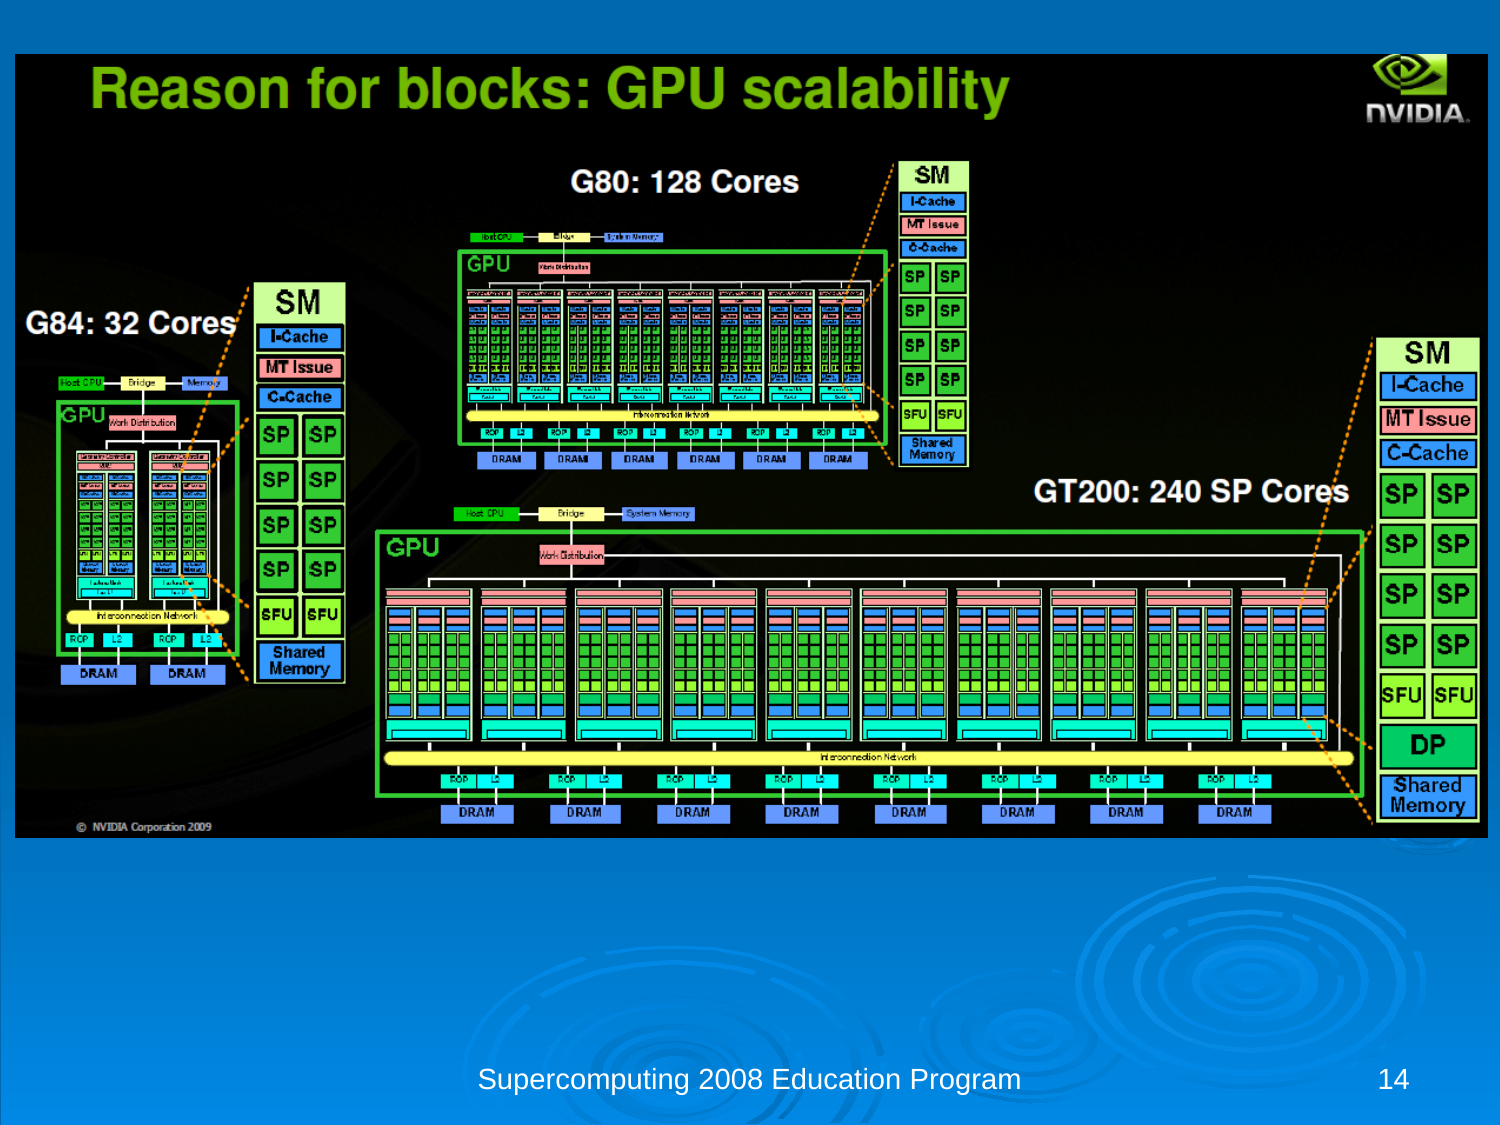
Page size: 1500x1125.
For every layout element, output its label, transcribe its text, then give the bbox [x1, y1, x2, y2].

footer Supercomputing 2008 Education Program [437, 1024, 1063, 1103]
slide_number 14 [1074, 1024, 1426, 1103]
picture [15, 54, 1488, 838]
